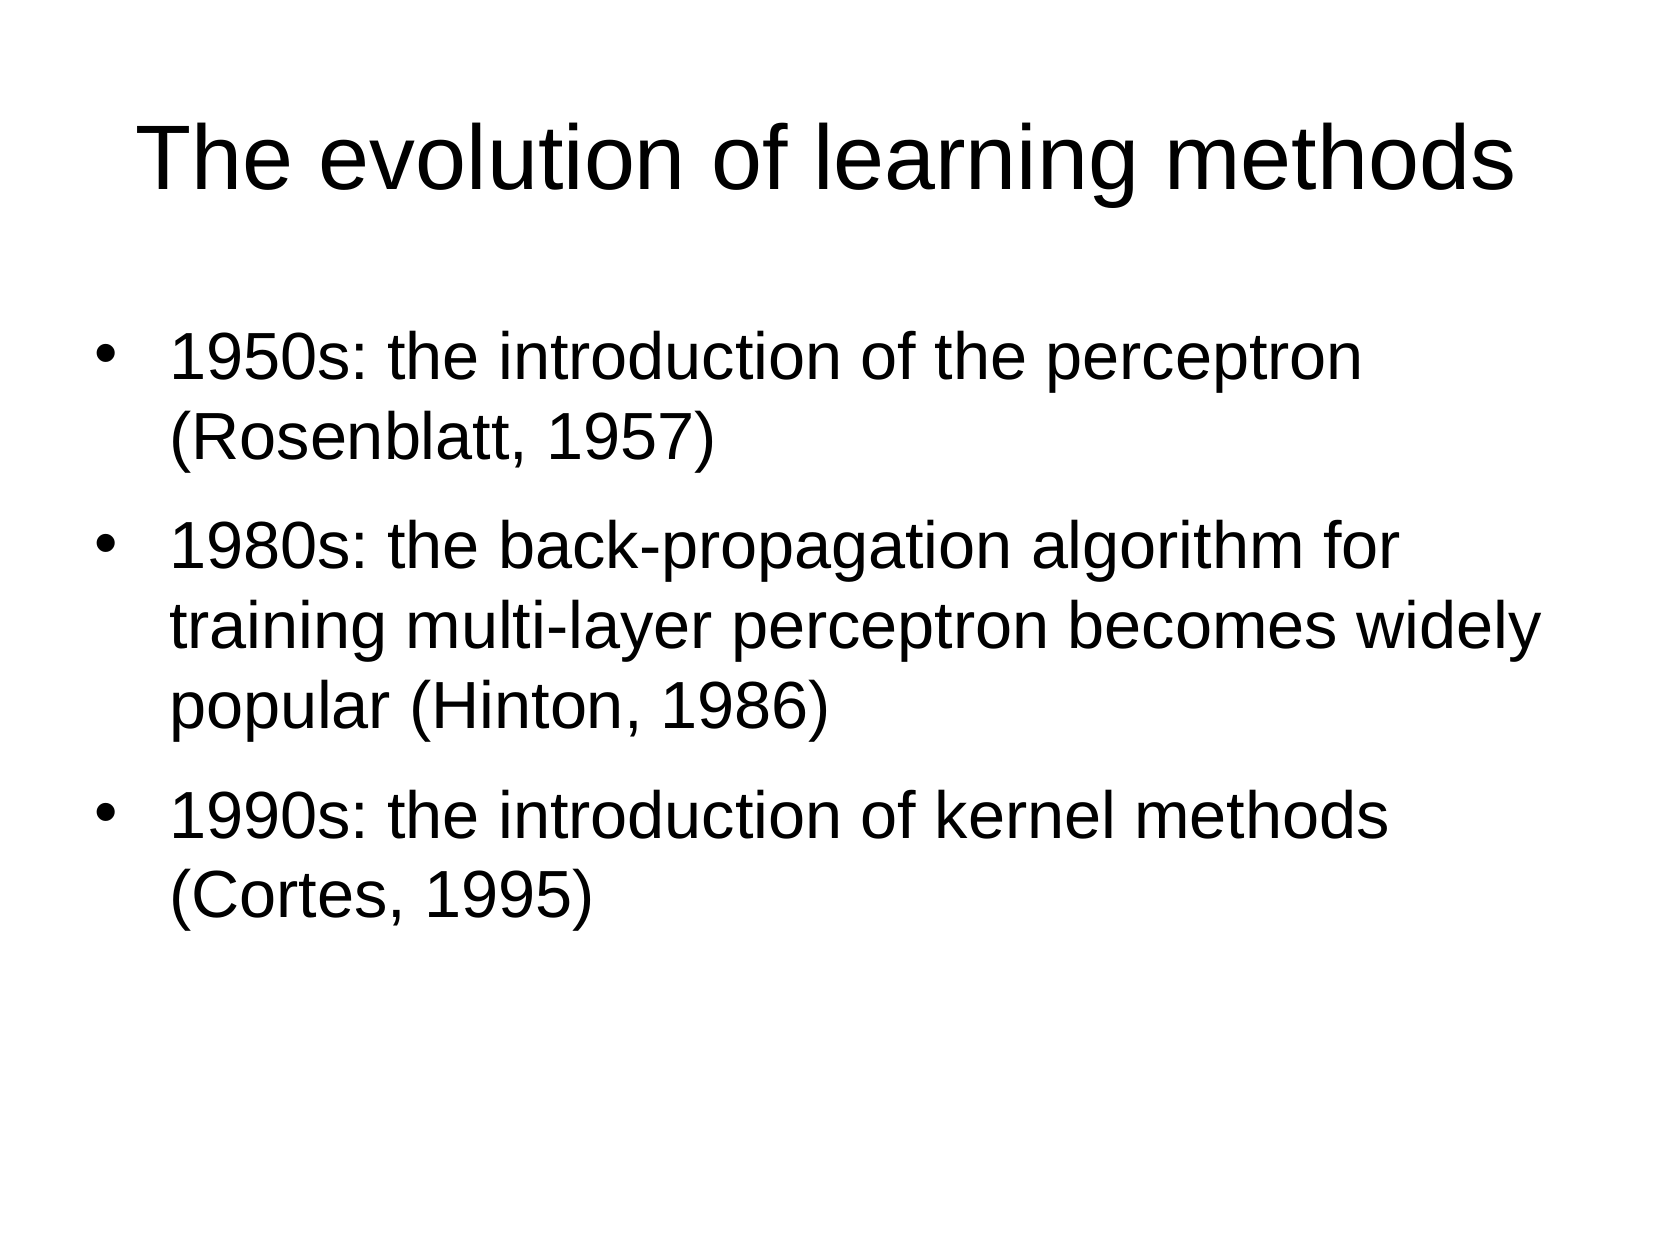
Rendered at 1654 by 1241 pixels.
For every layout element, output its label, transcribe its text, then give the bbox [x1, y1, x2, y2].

text_box The evolution of learning methods [82, 49, 1571, 257]
text_box 1950s: the introduction of the perceptron (Rosenblatt, 1957) 1980s: the back-propagation algorithm for training multi-layer perceptron becomes widely popular (Hinton, 1986) 1990s: the introduction of kernel methods (Cortes, 1995) [76, 312, 1565, 1087]
